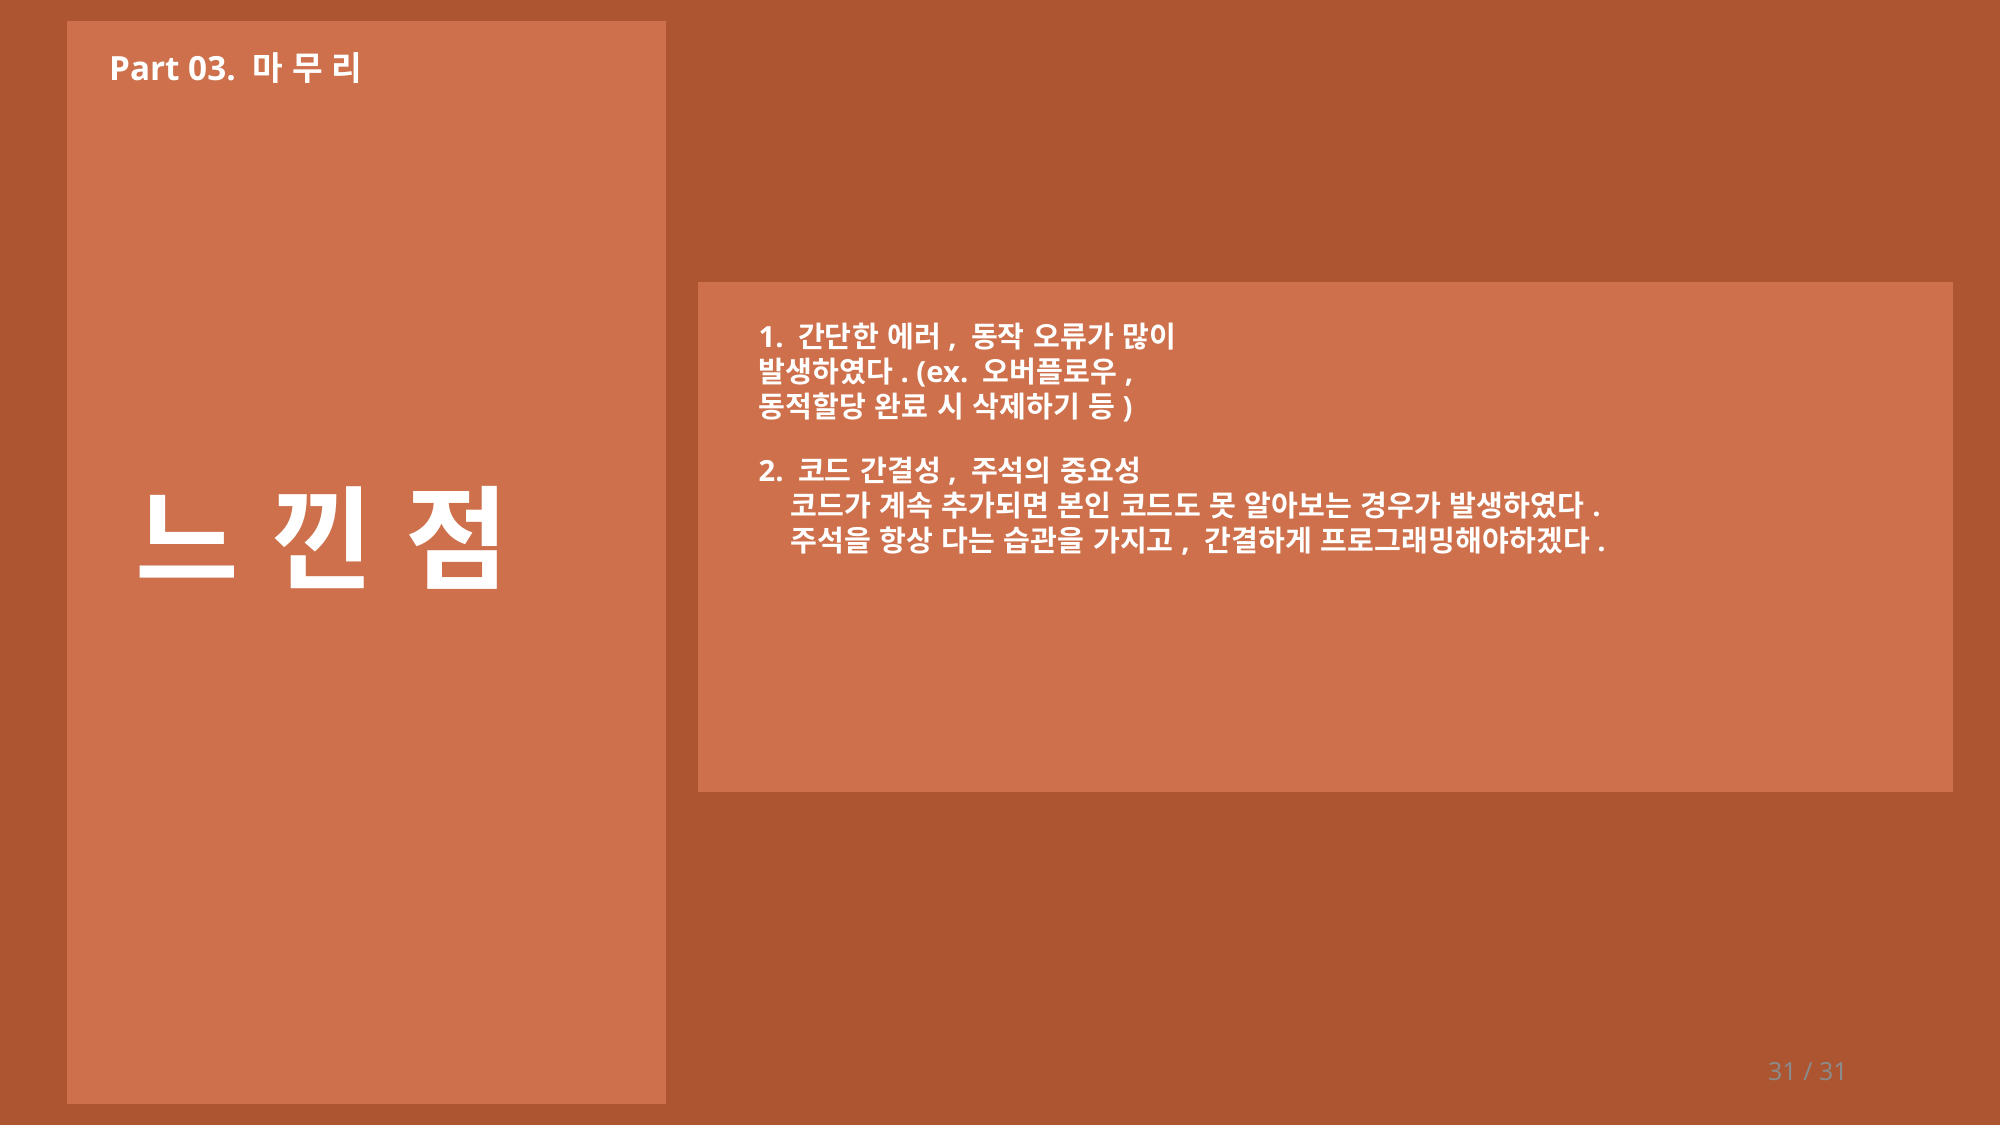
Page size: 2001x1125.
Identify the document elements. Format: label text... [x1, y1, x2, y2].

text_box [698, 282, 1953, 792]
slide_number 31 / 31 [1412, 1042, 1863, 1103]
text_box [67, 21, 666, 1104]
text_box Part 03. 마 무 리 [94, 39, 400, 95]
text_box 1. 간단한 에러, 동작 오류가 많이 발생하였다. (ex. 오버플로우, 동적할당 완료 시 삭제하기 등) [743, 310, 1244, 431]
text_box 2. 코드 간결성, 주석의 중요성 코드가 계속 추가되면 본인 코드도 못 알아보는 경우가 발생하였다. 주석을 항상 다는 습관을 가지고, 간결하게 프로그래밍해야하겠다. [743, 444, 1808, 565]
text_box 느 낀 점 [120, 460, 612, 611]
